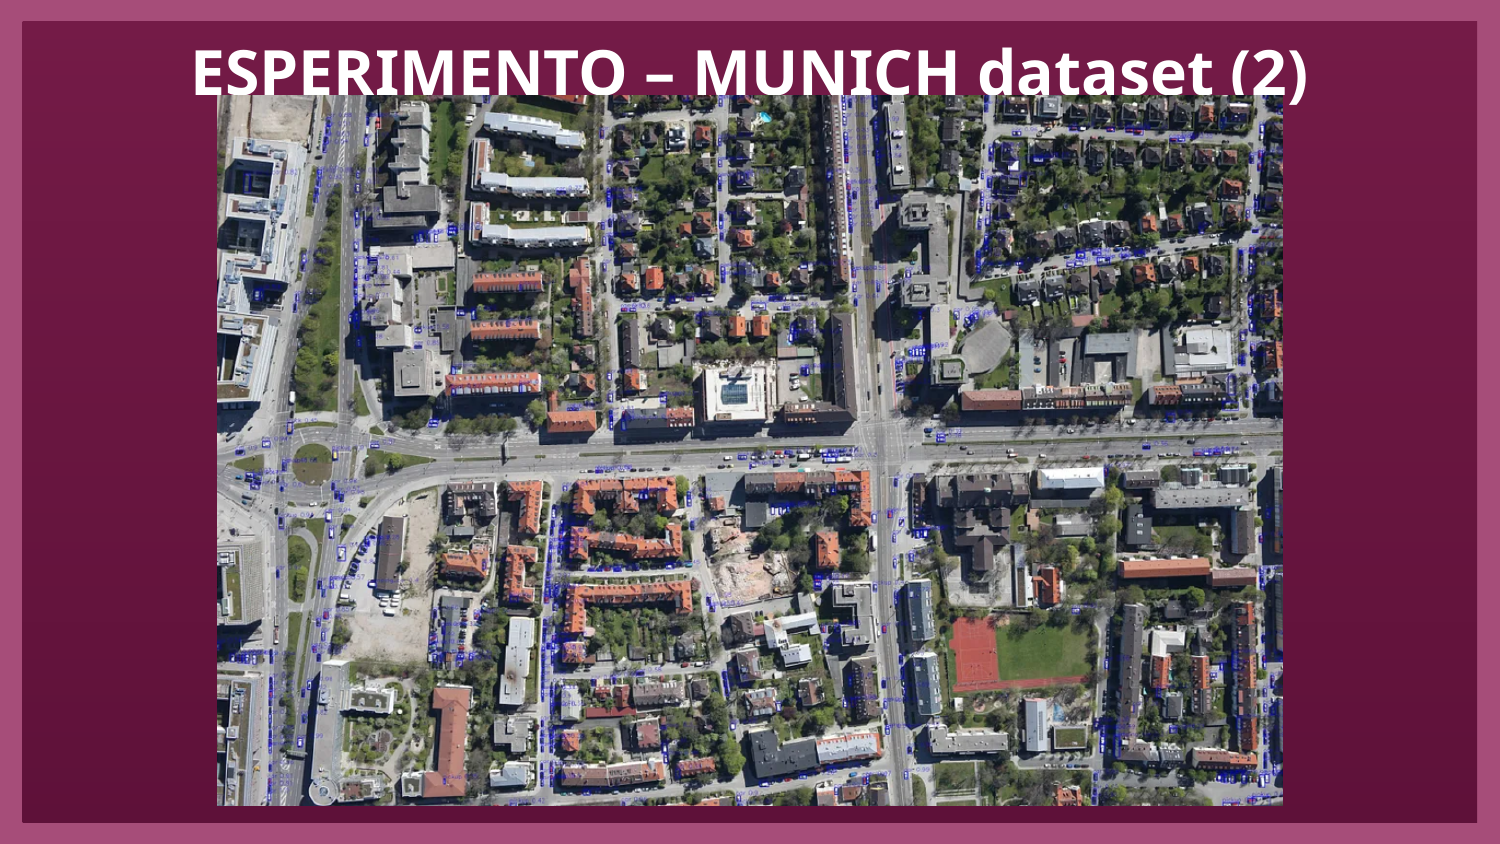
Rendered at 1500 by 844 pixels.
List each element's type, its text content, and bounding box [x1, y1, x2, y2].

title ESPERIMENTO – MUNICH dataset (2) [118, 17, 1382, 96]
picture [216, 95, 1283, 806]
